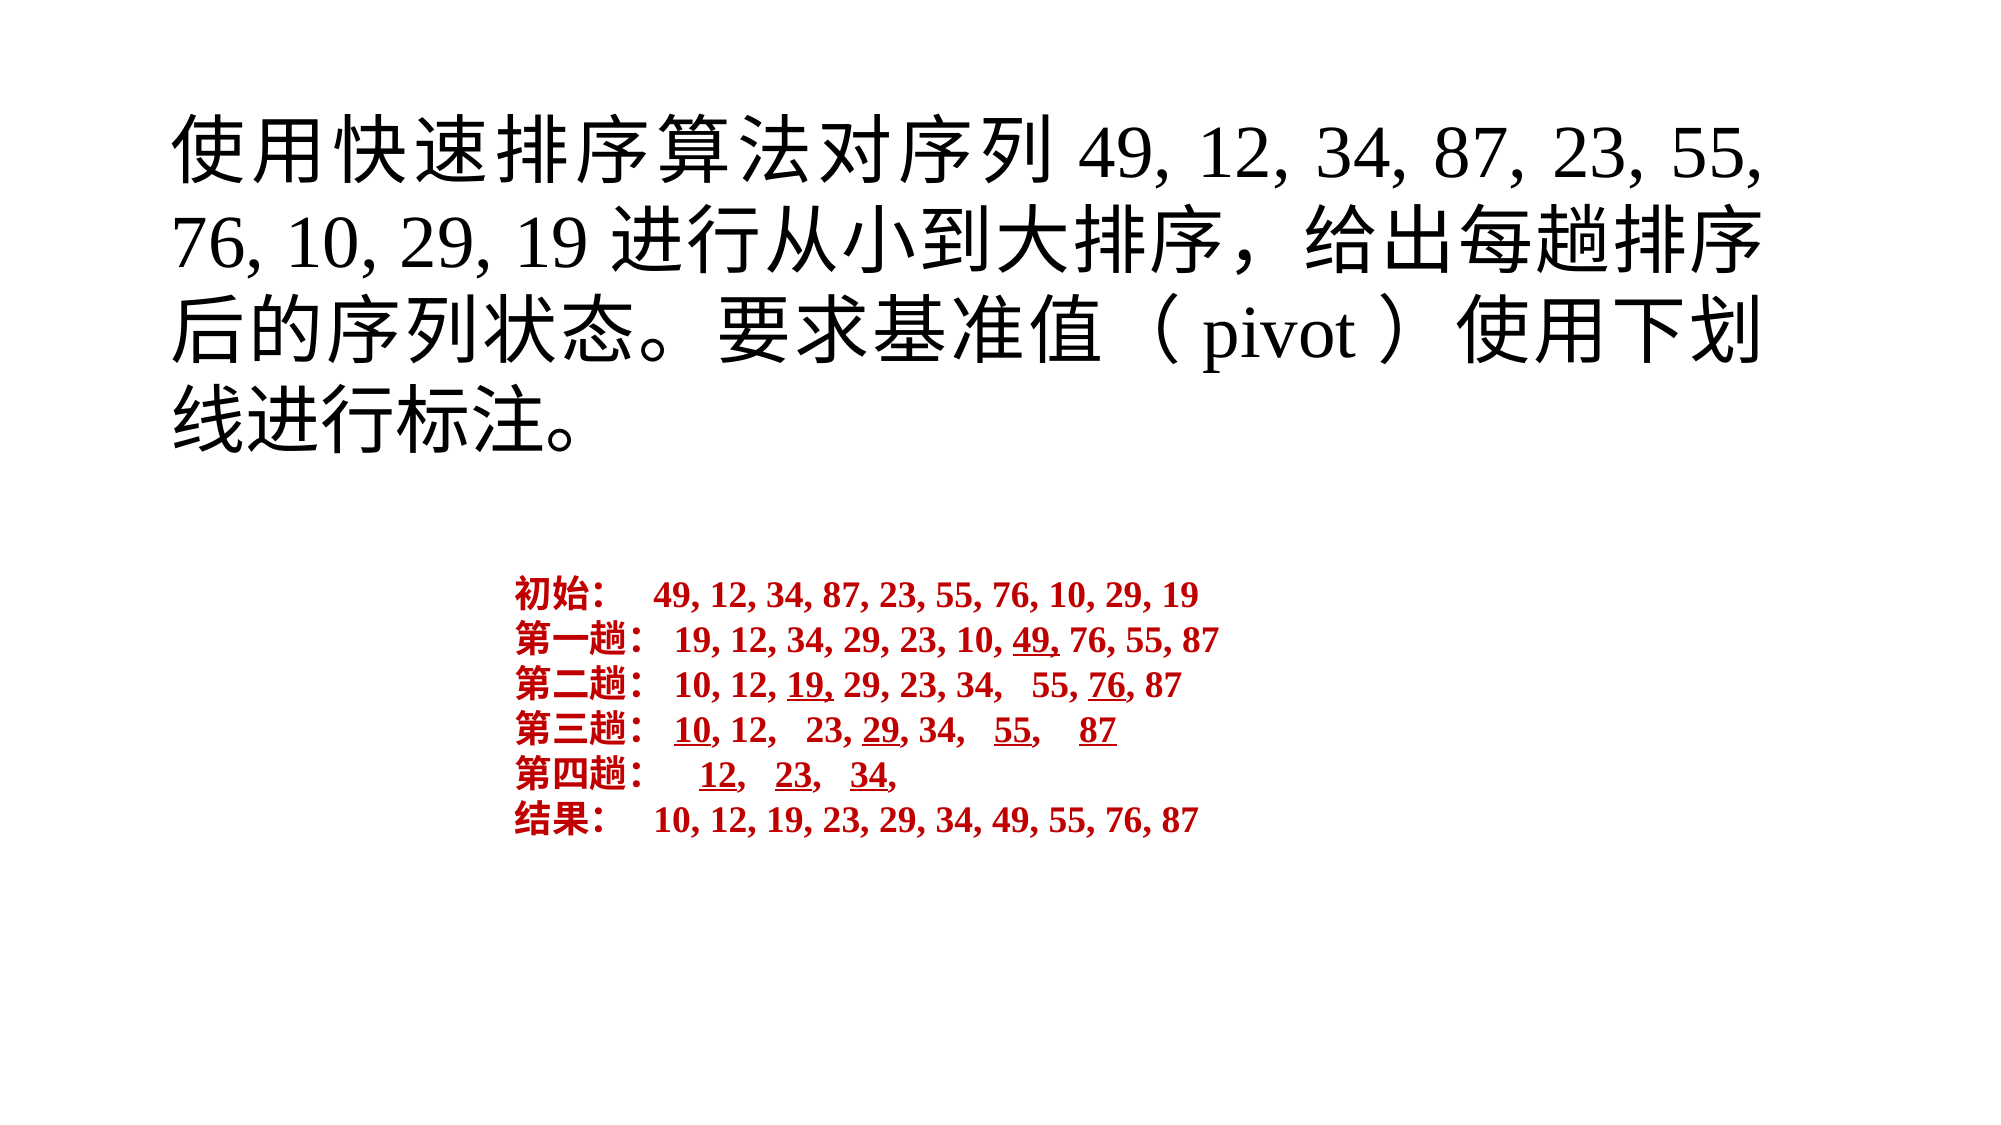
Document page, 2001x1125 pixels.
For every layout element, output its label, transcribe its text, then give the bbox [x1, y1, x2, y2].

text_box 使用快速排序算法对序列49, 12, 34, 87, 23, 55, 76, 10, 29, 19进行从小到大排序，给出每趟排序后的序列状态。要求基准值（pivot）使用下划线进行标注。 [155, 95, 1780, 471]
text_box 初始： 49, 12, 34, 87, 23, 55, 76, 10, 29, 19 第一趟：19, 12, 34, 29, 23, 10, 49, 76, 55, 87 第二趟：10, 12, 19, 29, 23, 34, 55, 76, 87 第三趟：10, 12, 23, 29, 34, 55, 87 第四趟： 12, 23, 34, 结果： 10, 12, 19, 23, 29, 34, 49, 55, 76, 87 [500, 562, 1500, 848]
